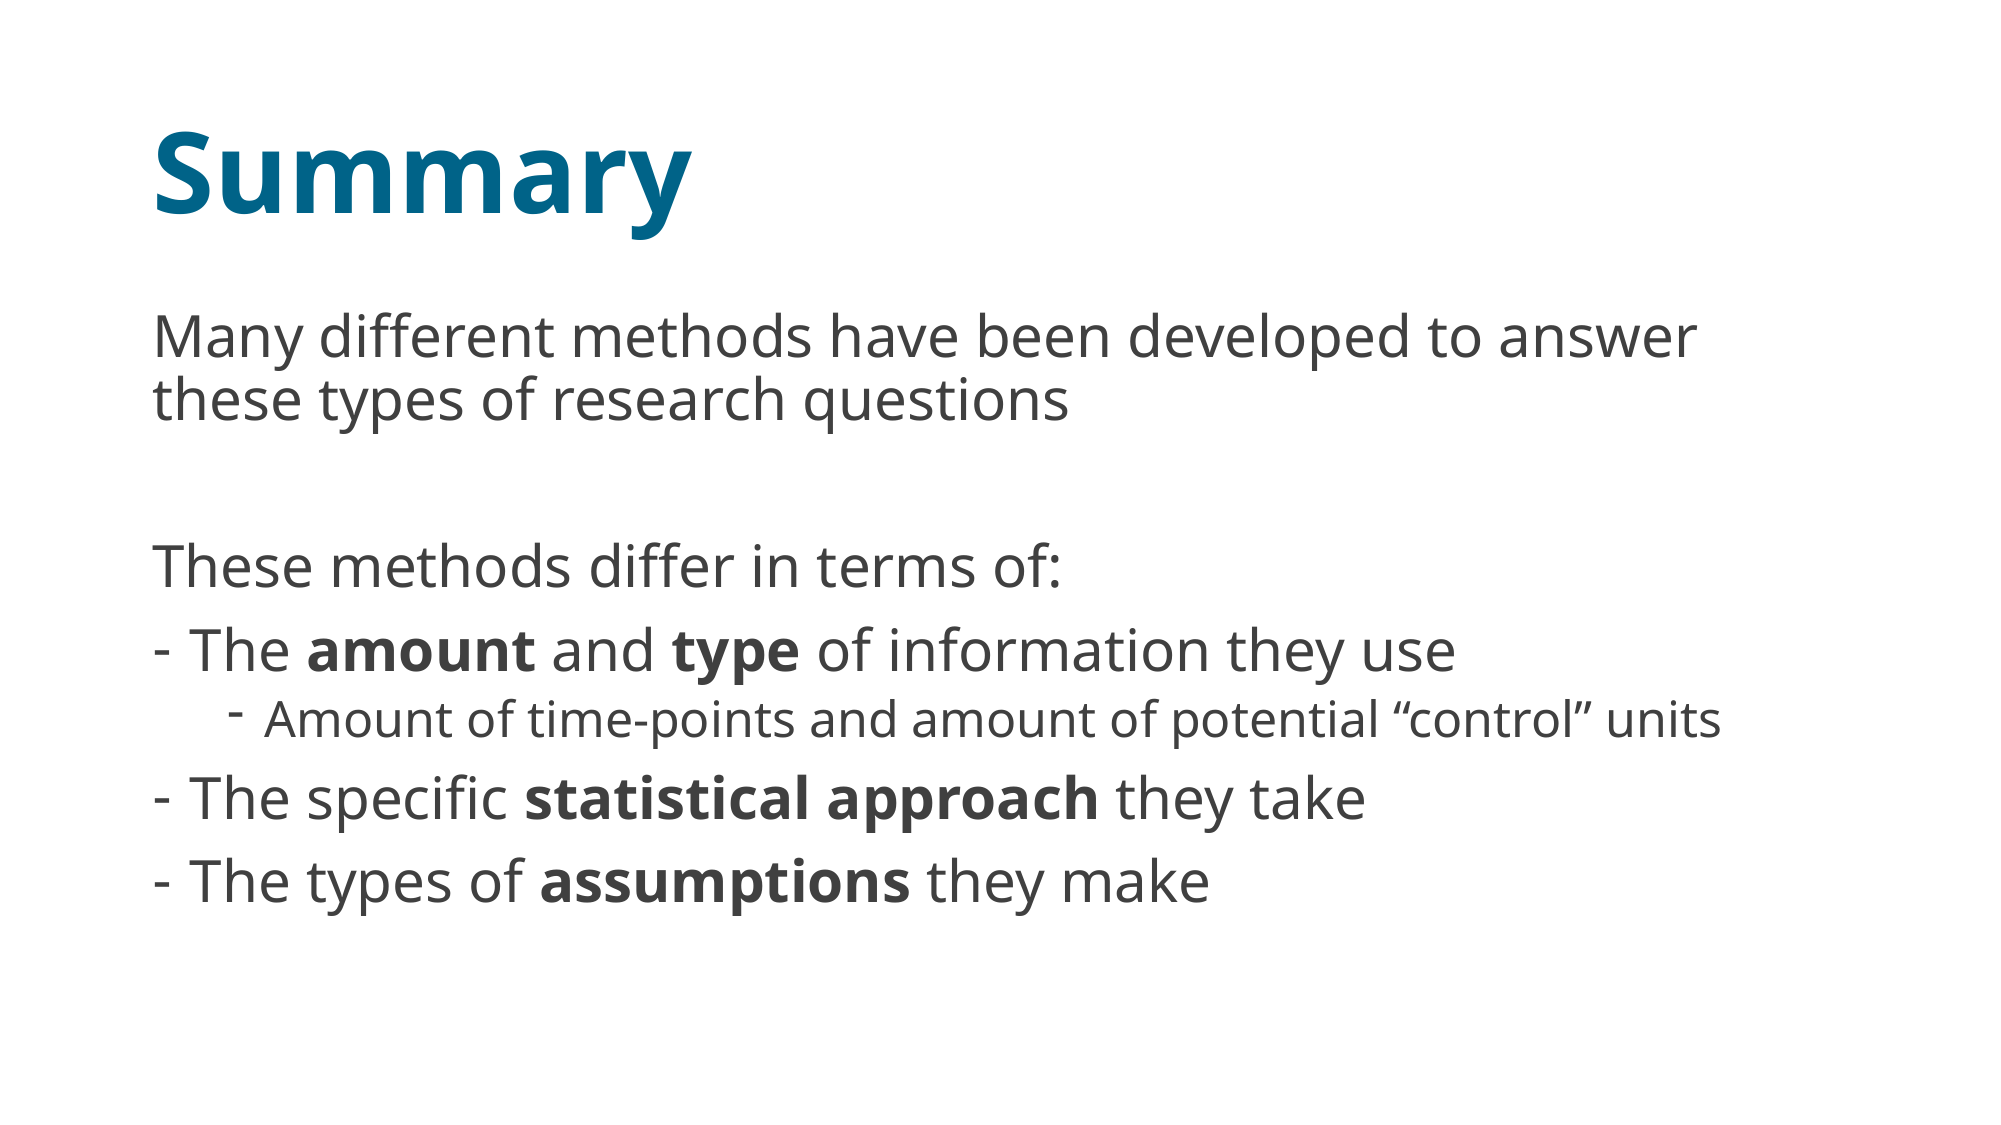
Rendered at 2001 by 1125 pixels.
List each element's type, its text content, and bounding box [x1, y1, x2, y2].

list Many different methods have been developed to answer these types of research questions These methods differ in terms of: The amount and type of information they use Amount of time-points and amount of potential “control” units The specific statistical approach they take The types of assumptions they make [137, 299, 1863, 1066]
title Summary [137, 59, 1863, 278]
